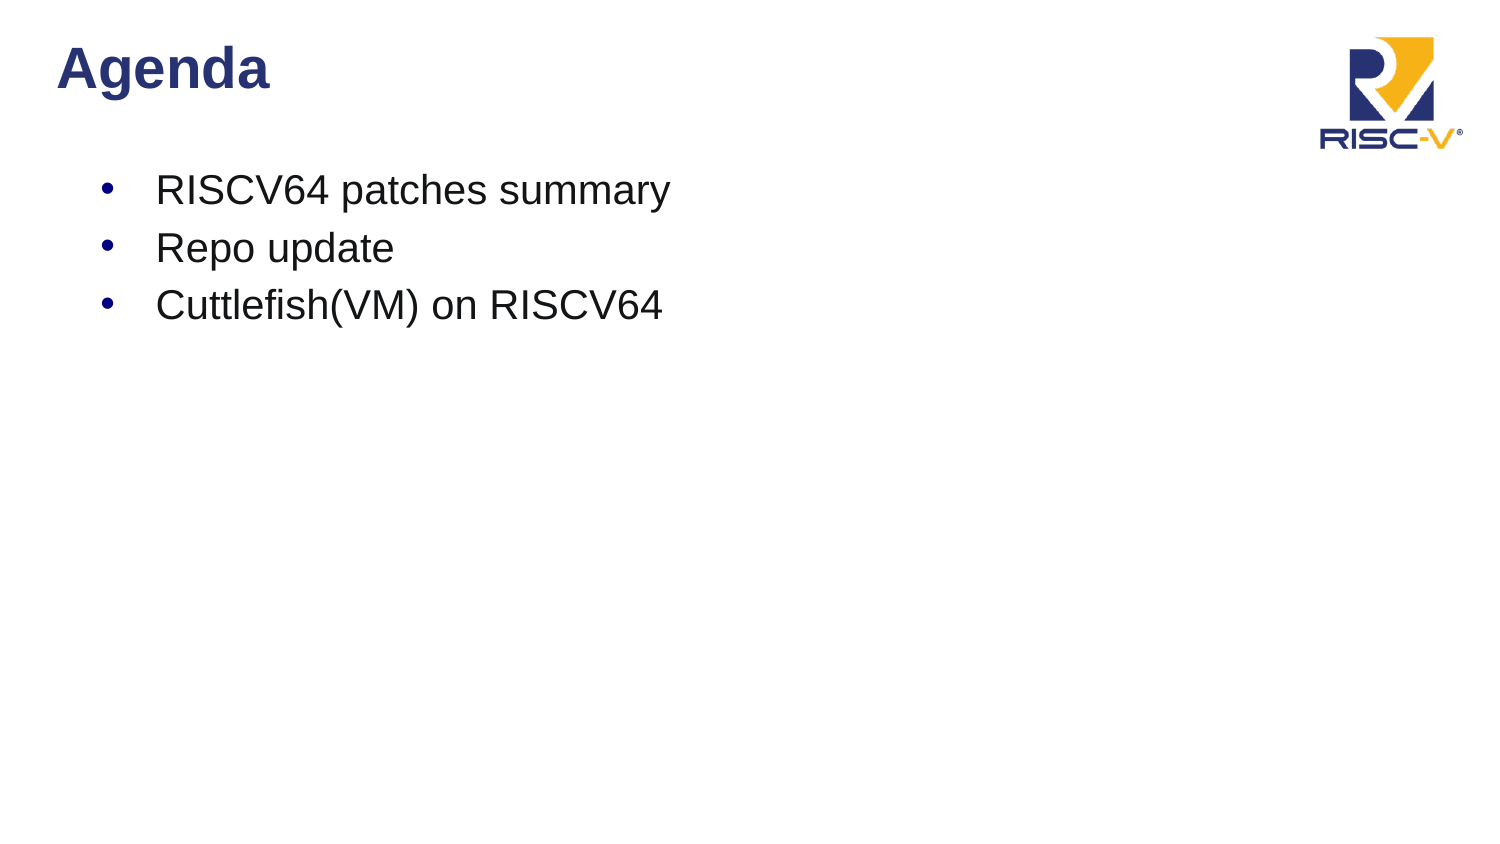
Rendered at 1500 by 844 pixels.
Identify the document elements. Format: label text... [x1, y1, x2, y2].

picture [1320, 37, 1463, 149]
list RISCV64 patches summary Repo update Cuttlefish(VM) on RISCV64 [69, 149, 1431, 686]
title Agenda [45, 26, 1032, 111]
